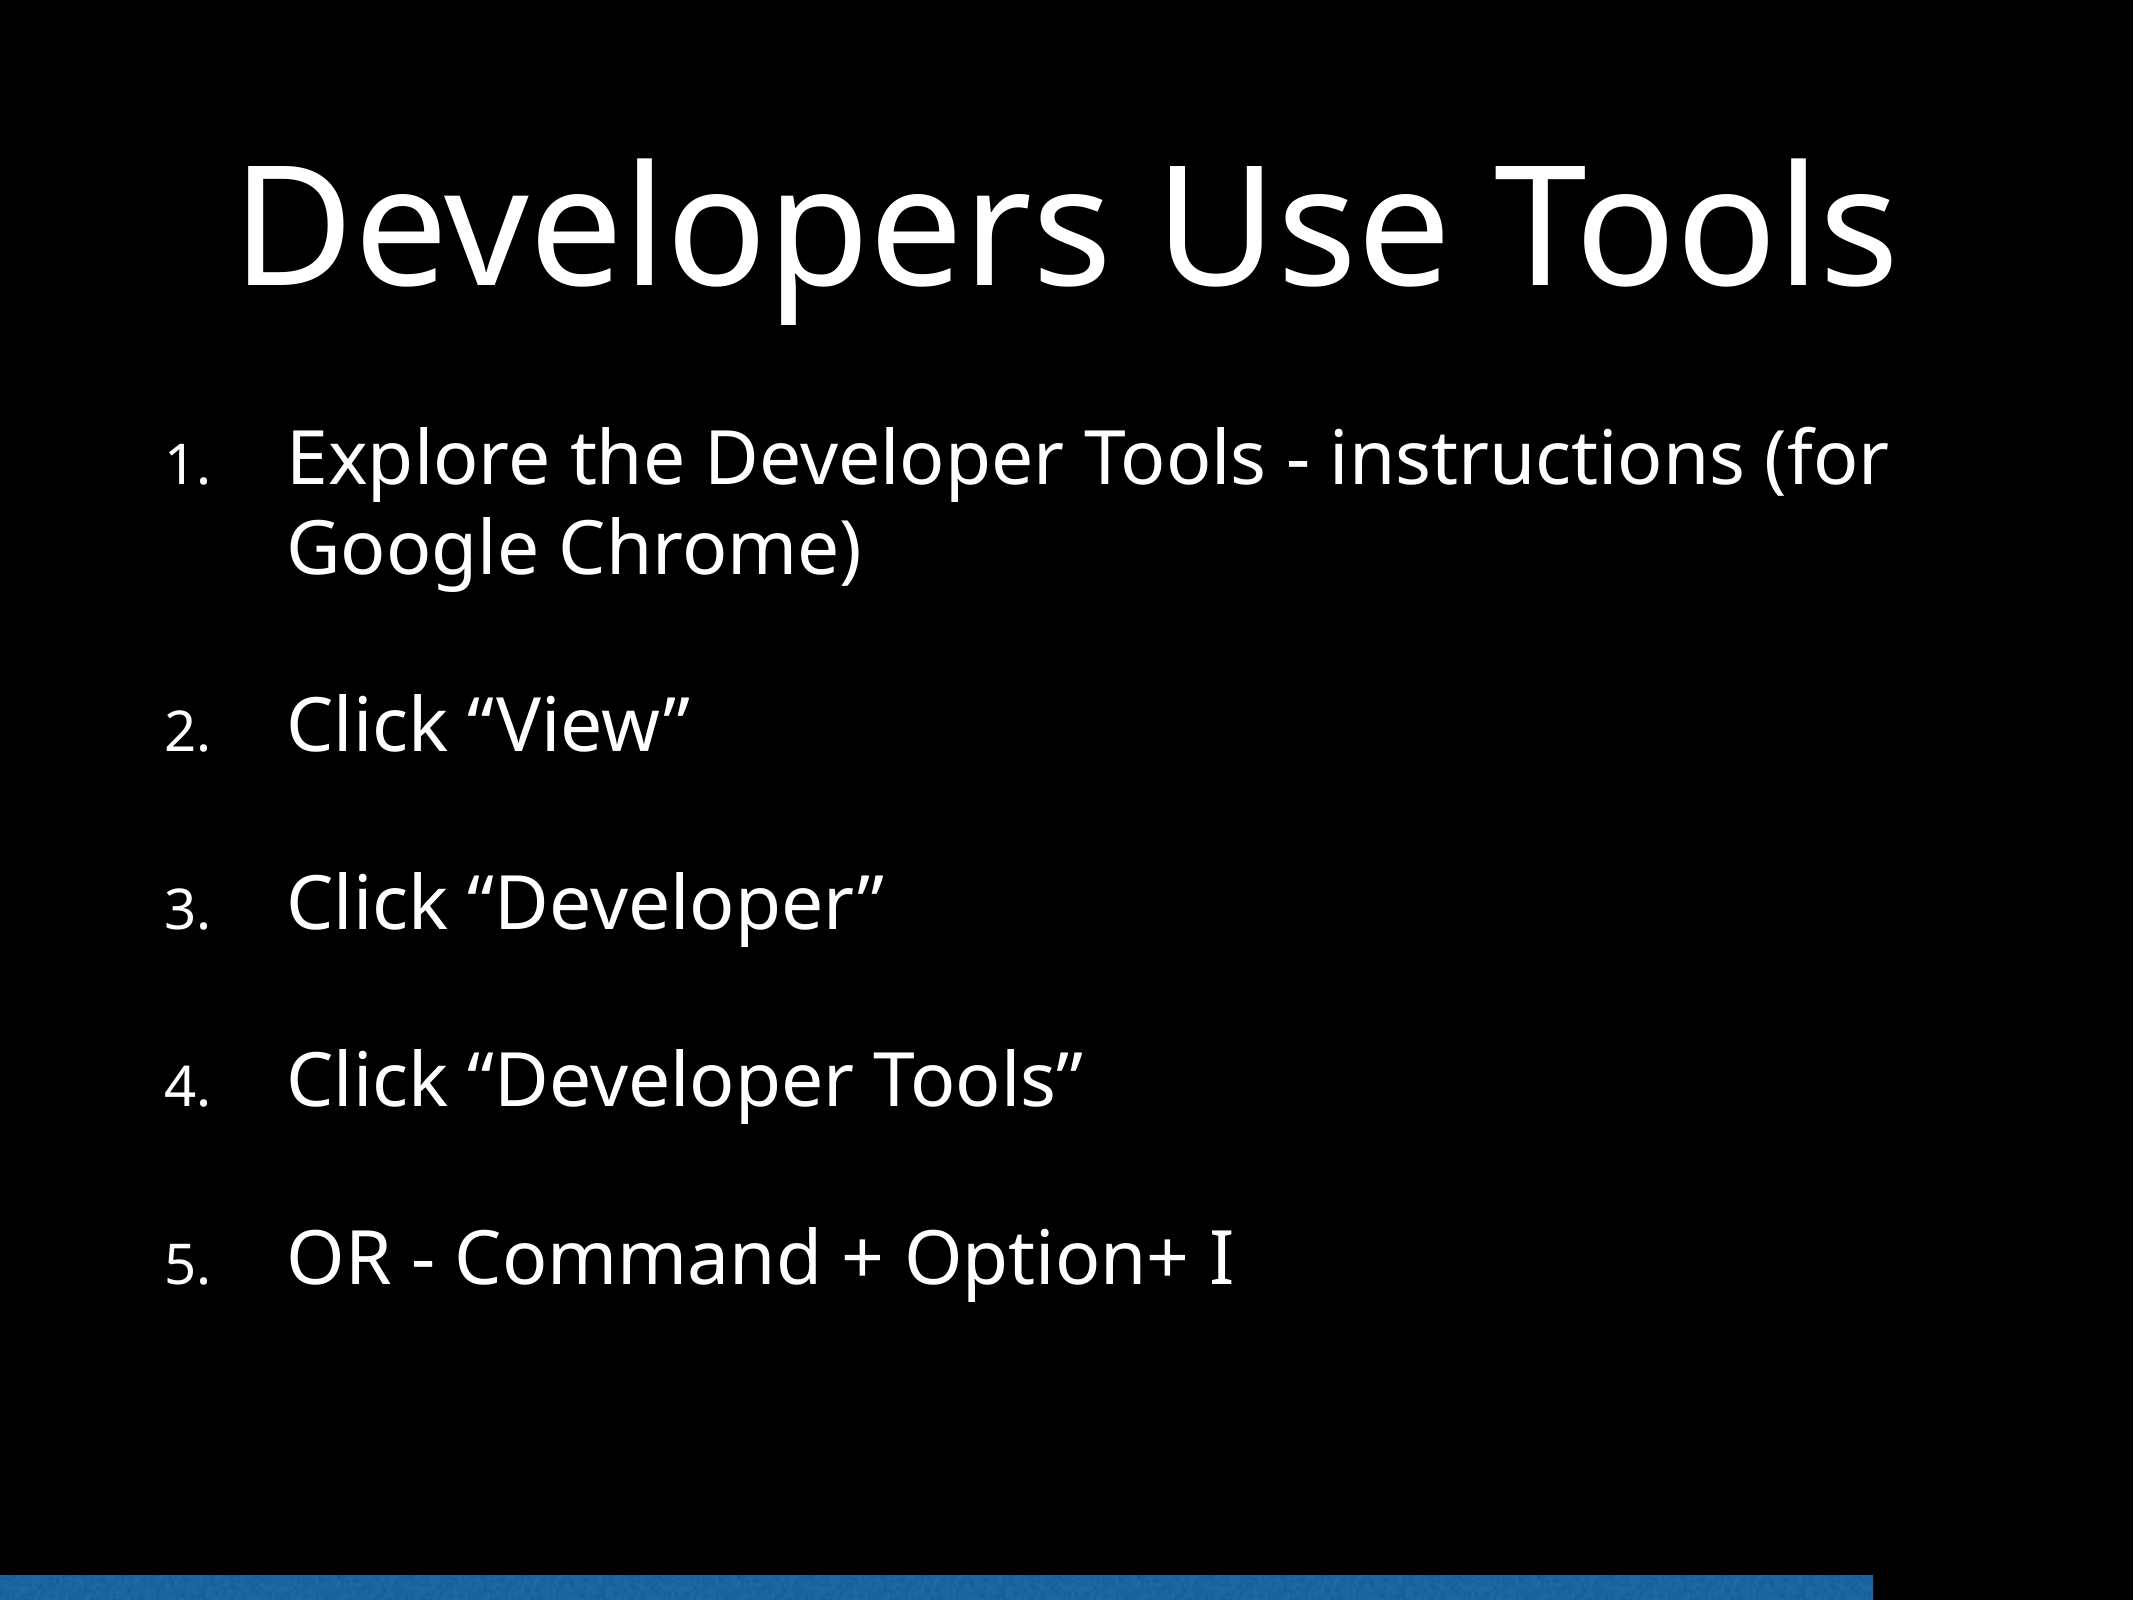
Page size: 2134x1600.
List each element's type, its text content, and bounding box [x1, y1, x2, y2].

list Explore the Developer Tools - instructions (for Google Chrome) Click “View” Click “Developer” Click “Developer Tools” OR - Command + Option+ I [155, 338, 1978, 1371]
text_box [0, 1575, 1874, 1600]
title Developers Use Tools [155, 41, 1978, 338]
